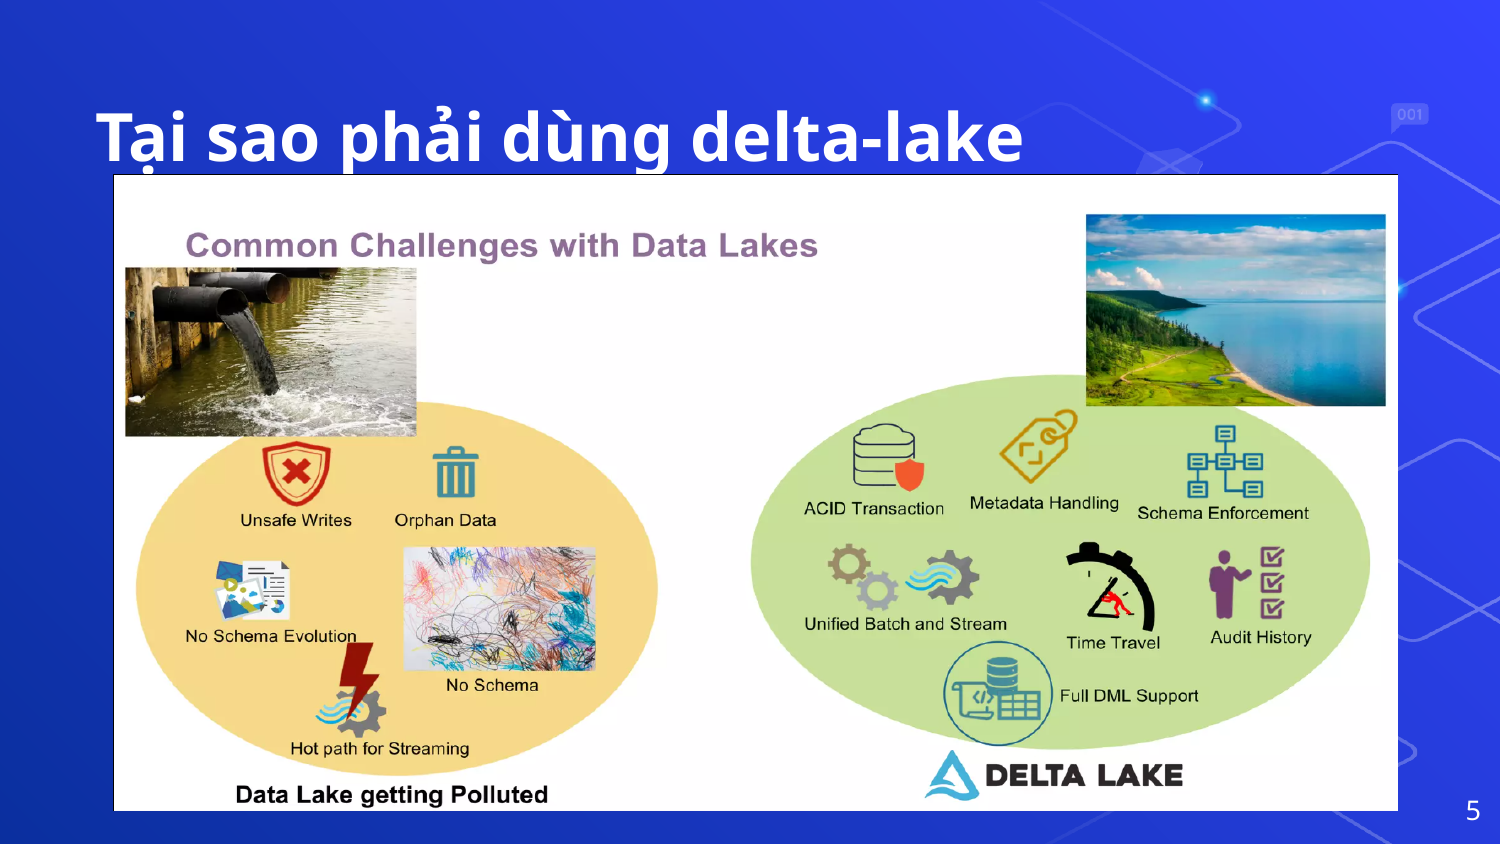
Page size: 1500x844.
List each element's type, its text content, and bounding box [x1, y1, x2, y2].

picture [0, 0, 1500, 844]
slide_number ‹#› [1391, 779, 1482, 844]
title Tại sao phải dùng delta-lake [95, 33, 1082, 175]
